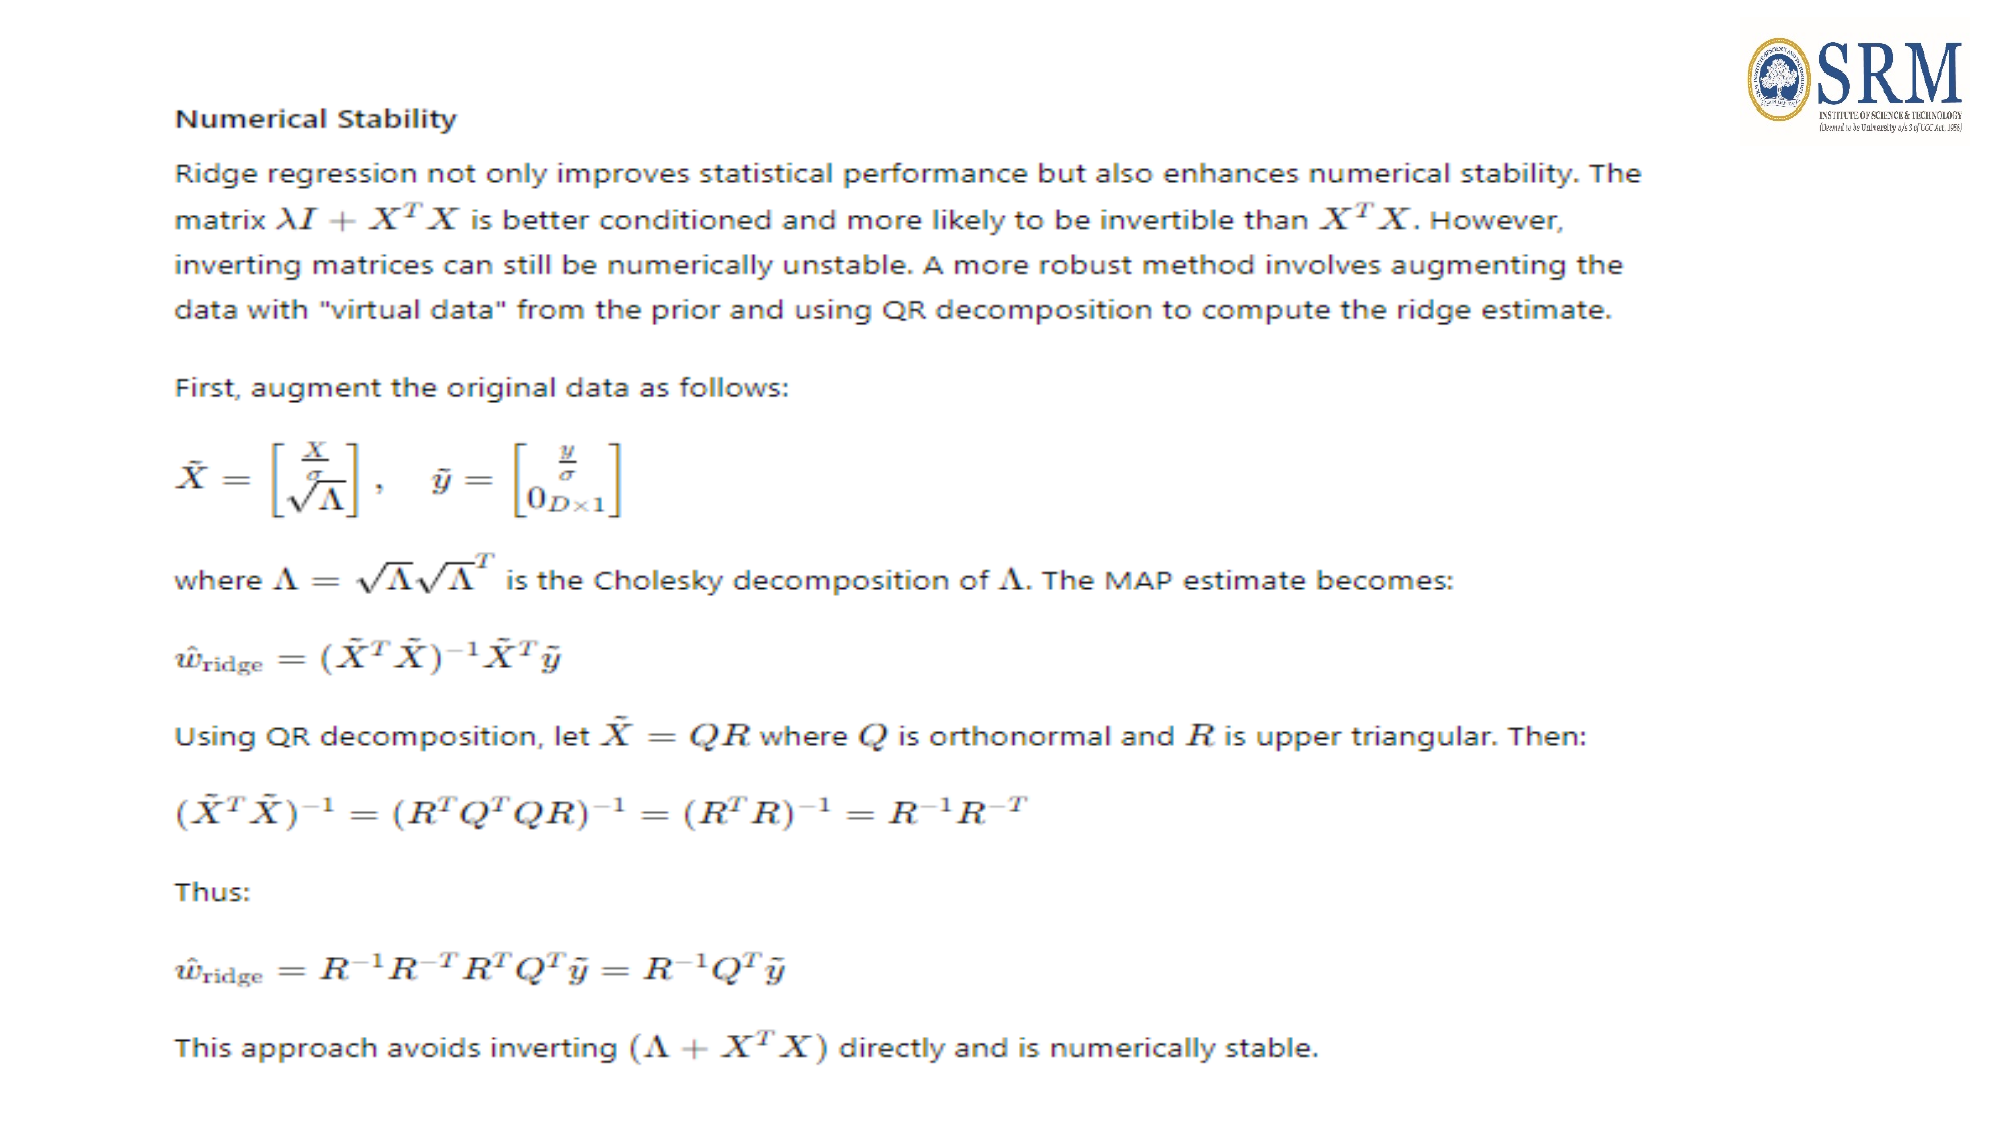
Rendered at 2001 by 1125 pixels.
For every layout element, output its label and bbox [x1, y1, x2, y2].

picture [1739, 17, 1970, 146]
list [30, 66, 1907, 1073]
